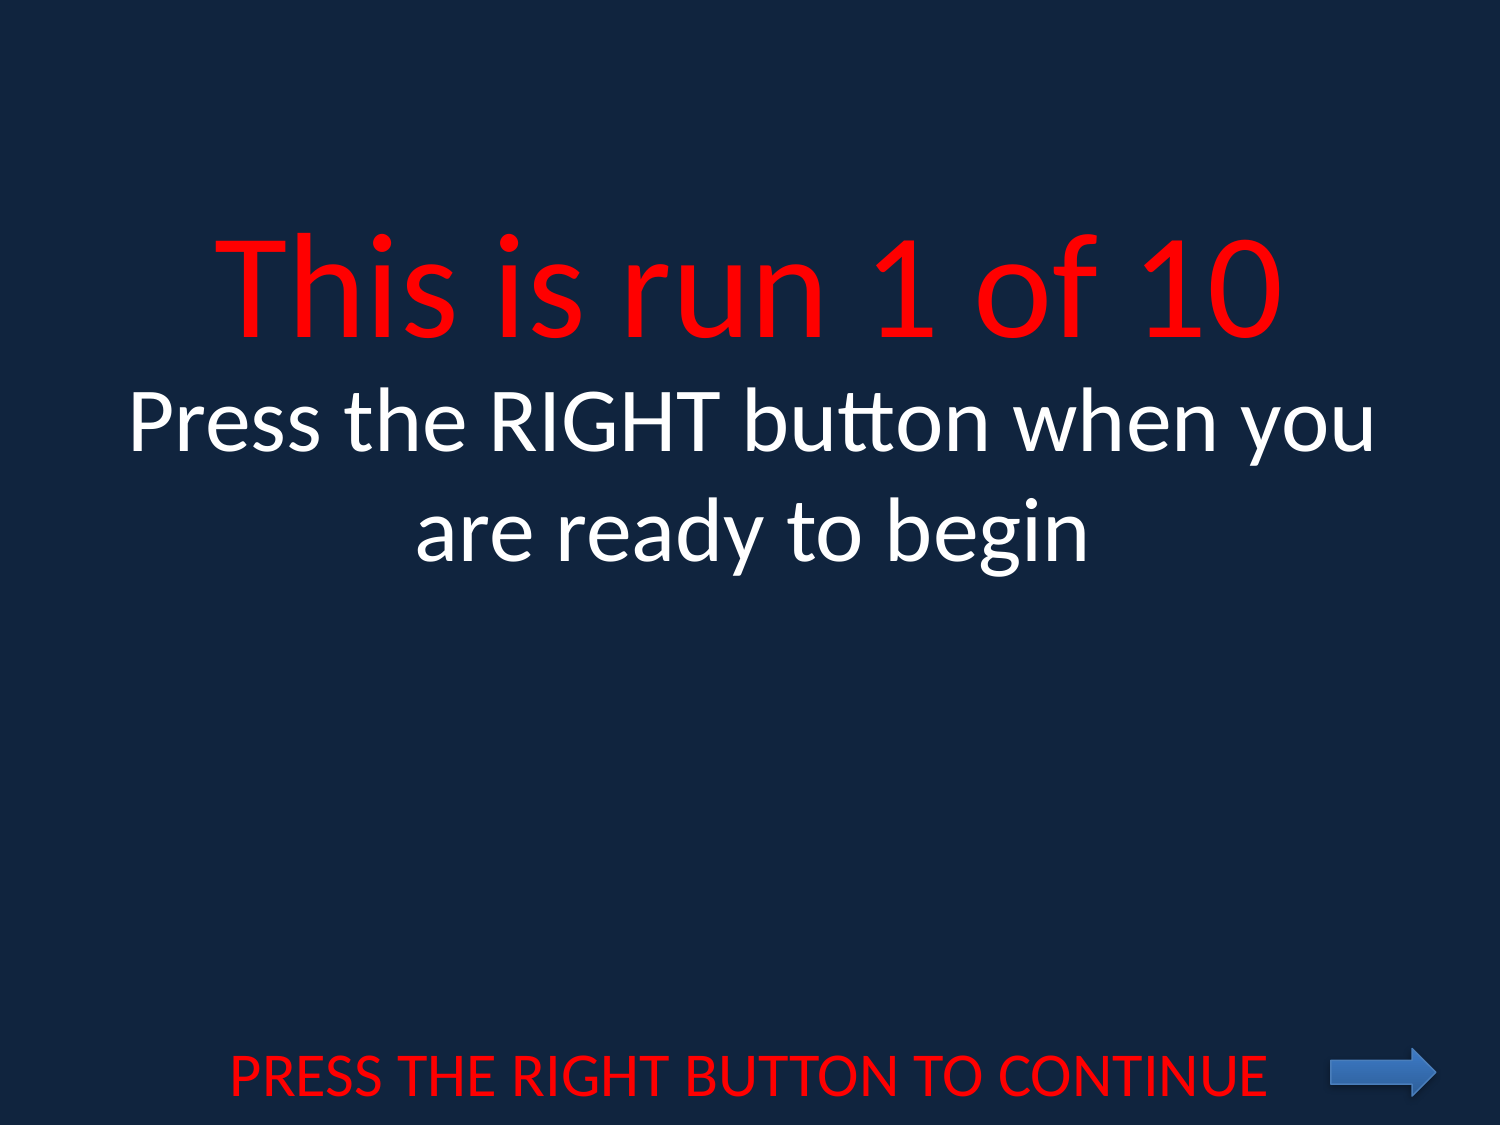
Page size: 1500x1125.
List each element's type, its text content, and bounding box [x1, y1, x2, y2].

text_box PRESS THE RIGHT BUTTON TO CONTINUE [0, 1017, 1500, 1125]
title Press the RIGHT button when you are ready to begin [59, 349, 1448, 591]
text_box This is run 1 of 10 [0, 223, 1500, 332]
